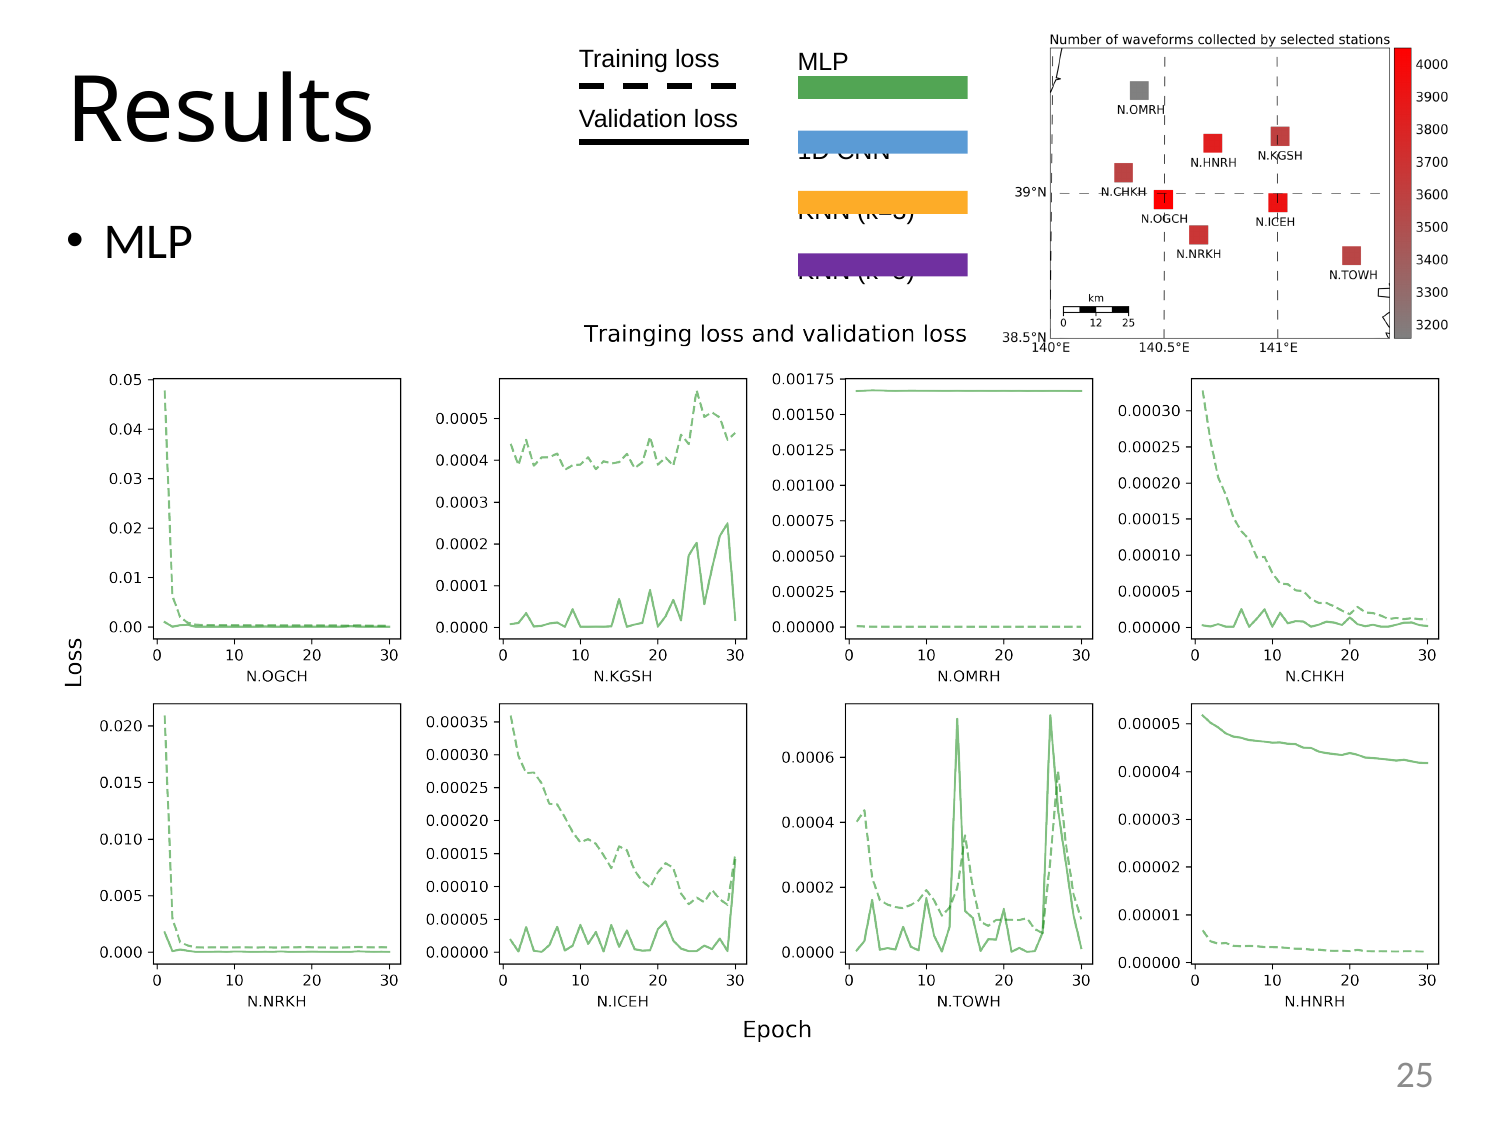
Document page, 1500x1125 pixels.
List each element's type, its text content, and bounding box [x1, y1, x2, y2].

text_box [563, 5, 994, 299]
title Results [51, 37, 563, 186]
list MLP [51, 207, 997, 313]
picture [51, 29, 1453, 1053]
slide_number 24 [1324, 1053, 1449, 1103]
